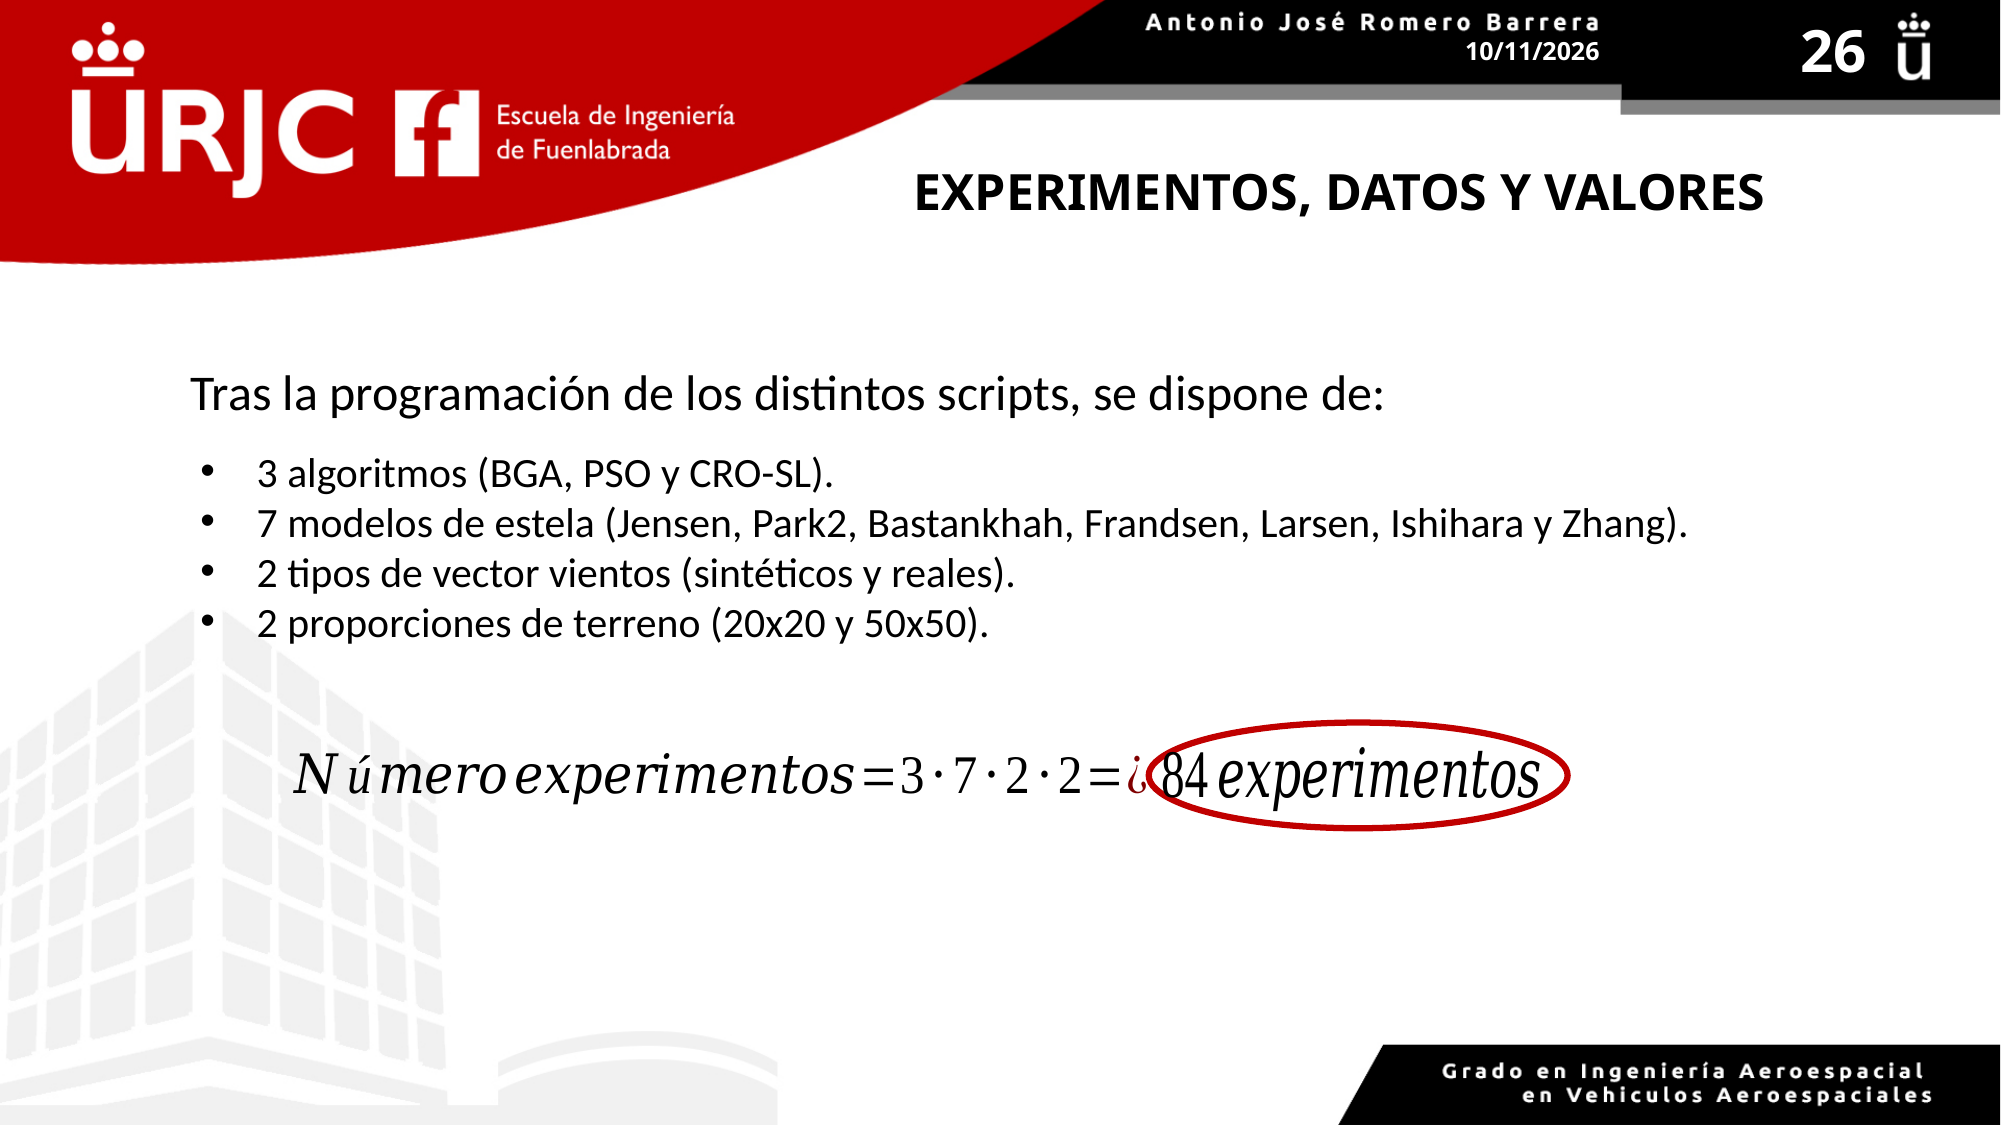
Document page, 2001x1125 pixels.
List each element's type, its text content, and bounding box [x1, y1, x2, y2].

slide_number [1444, 22, 1615, 83]
text_box 3 algoritmos (BGA, PSO y CRO-SL). 7 modelos de estela (Jensen, Park2, Bastankhah, Frandsen, Larsen, Ishihara y Zhang). 2 tipos de vector vientos (sintéticos y reales). 2 proporciones de terreno (20x20 y 50x50). [200, 432, 1690, 646]
title EXPERIMENTOS, DATOS Y VALORES [898, 130, 1984, 258]
slide_number 26 [1726, 23, 1883, 84]
picture [0, 0, 2001, 1125]
text_box [1147, 721, 1569, 830]
text_box Tras la programación de los distintos scripts, se dispone de: [175, 353, 1445, 428]
